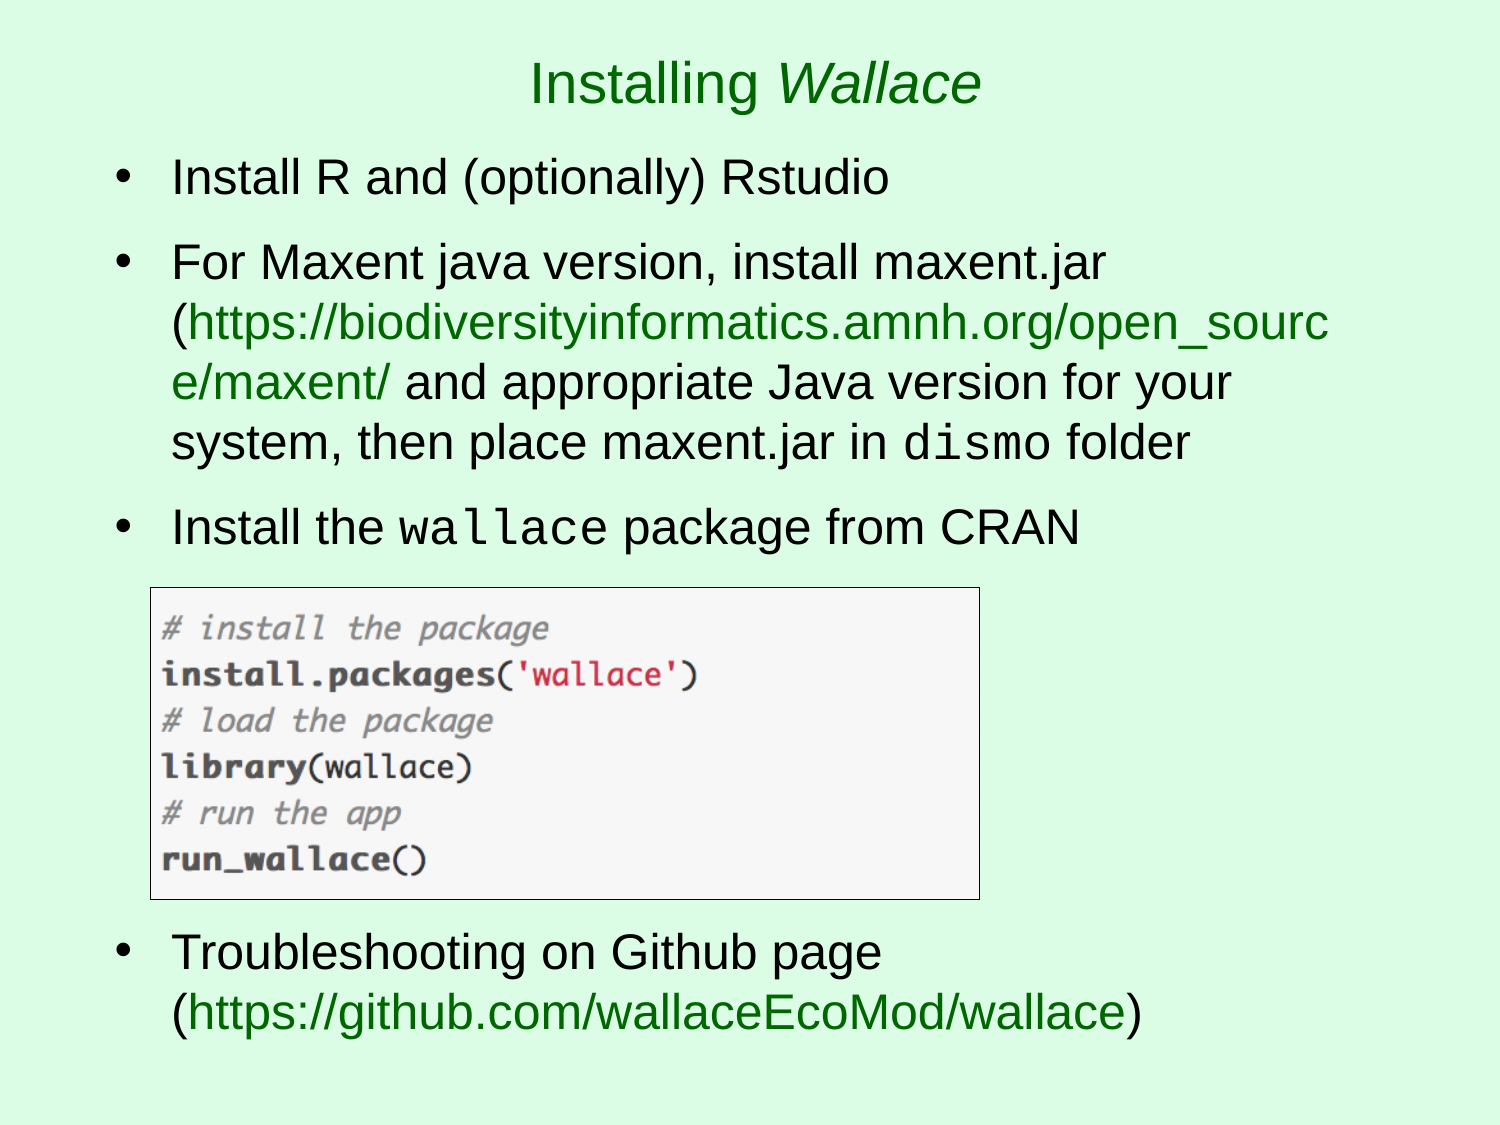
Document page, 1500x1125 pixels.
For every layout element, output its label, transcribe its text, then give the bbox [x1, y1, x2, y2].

text_box Installing Wallace [149, 37, 1363, 123]
picture [149, 587, 981, 901]
text_box Install R and (optionally) Rstudio For Maxent java version, install maxent.jar (https://biodiversityinformatics.amnh.org/open_source/maxent/ and appropriate Java version for your system, then place maxent.jar in dismo folder Install the wallace package from CRAN Troubleshooting on Github page (https://github.com/wallaceEcoMod/wallace) [99, 137, 1363, 1048]
